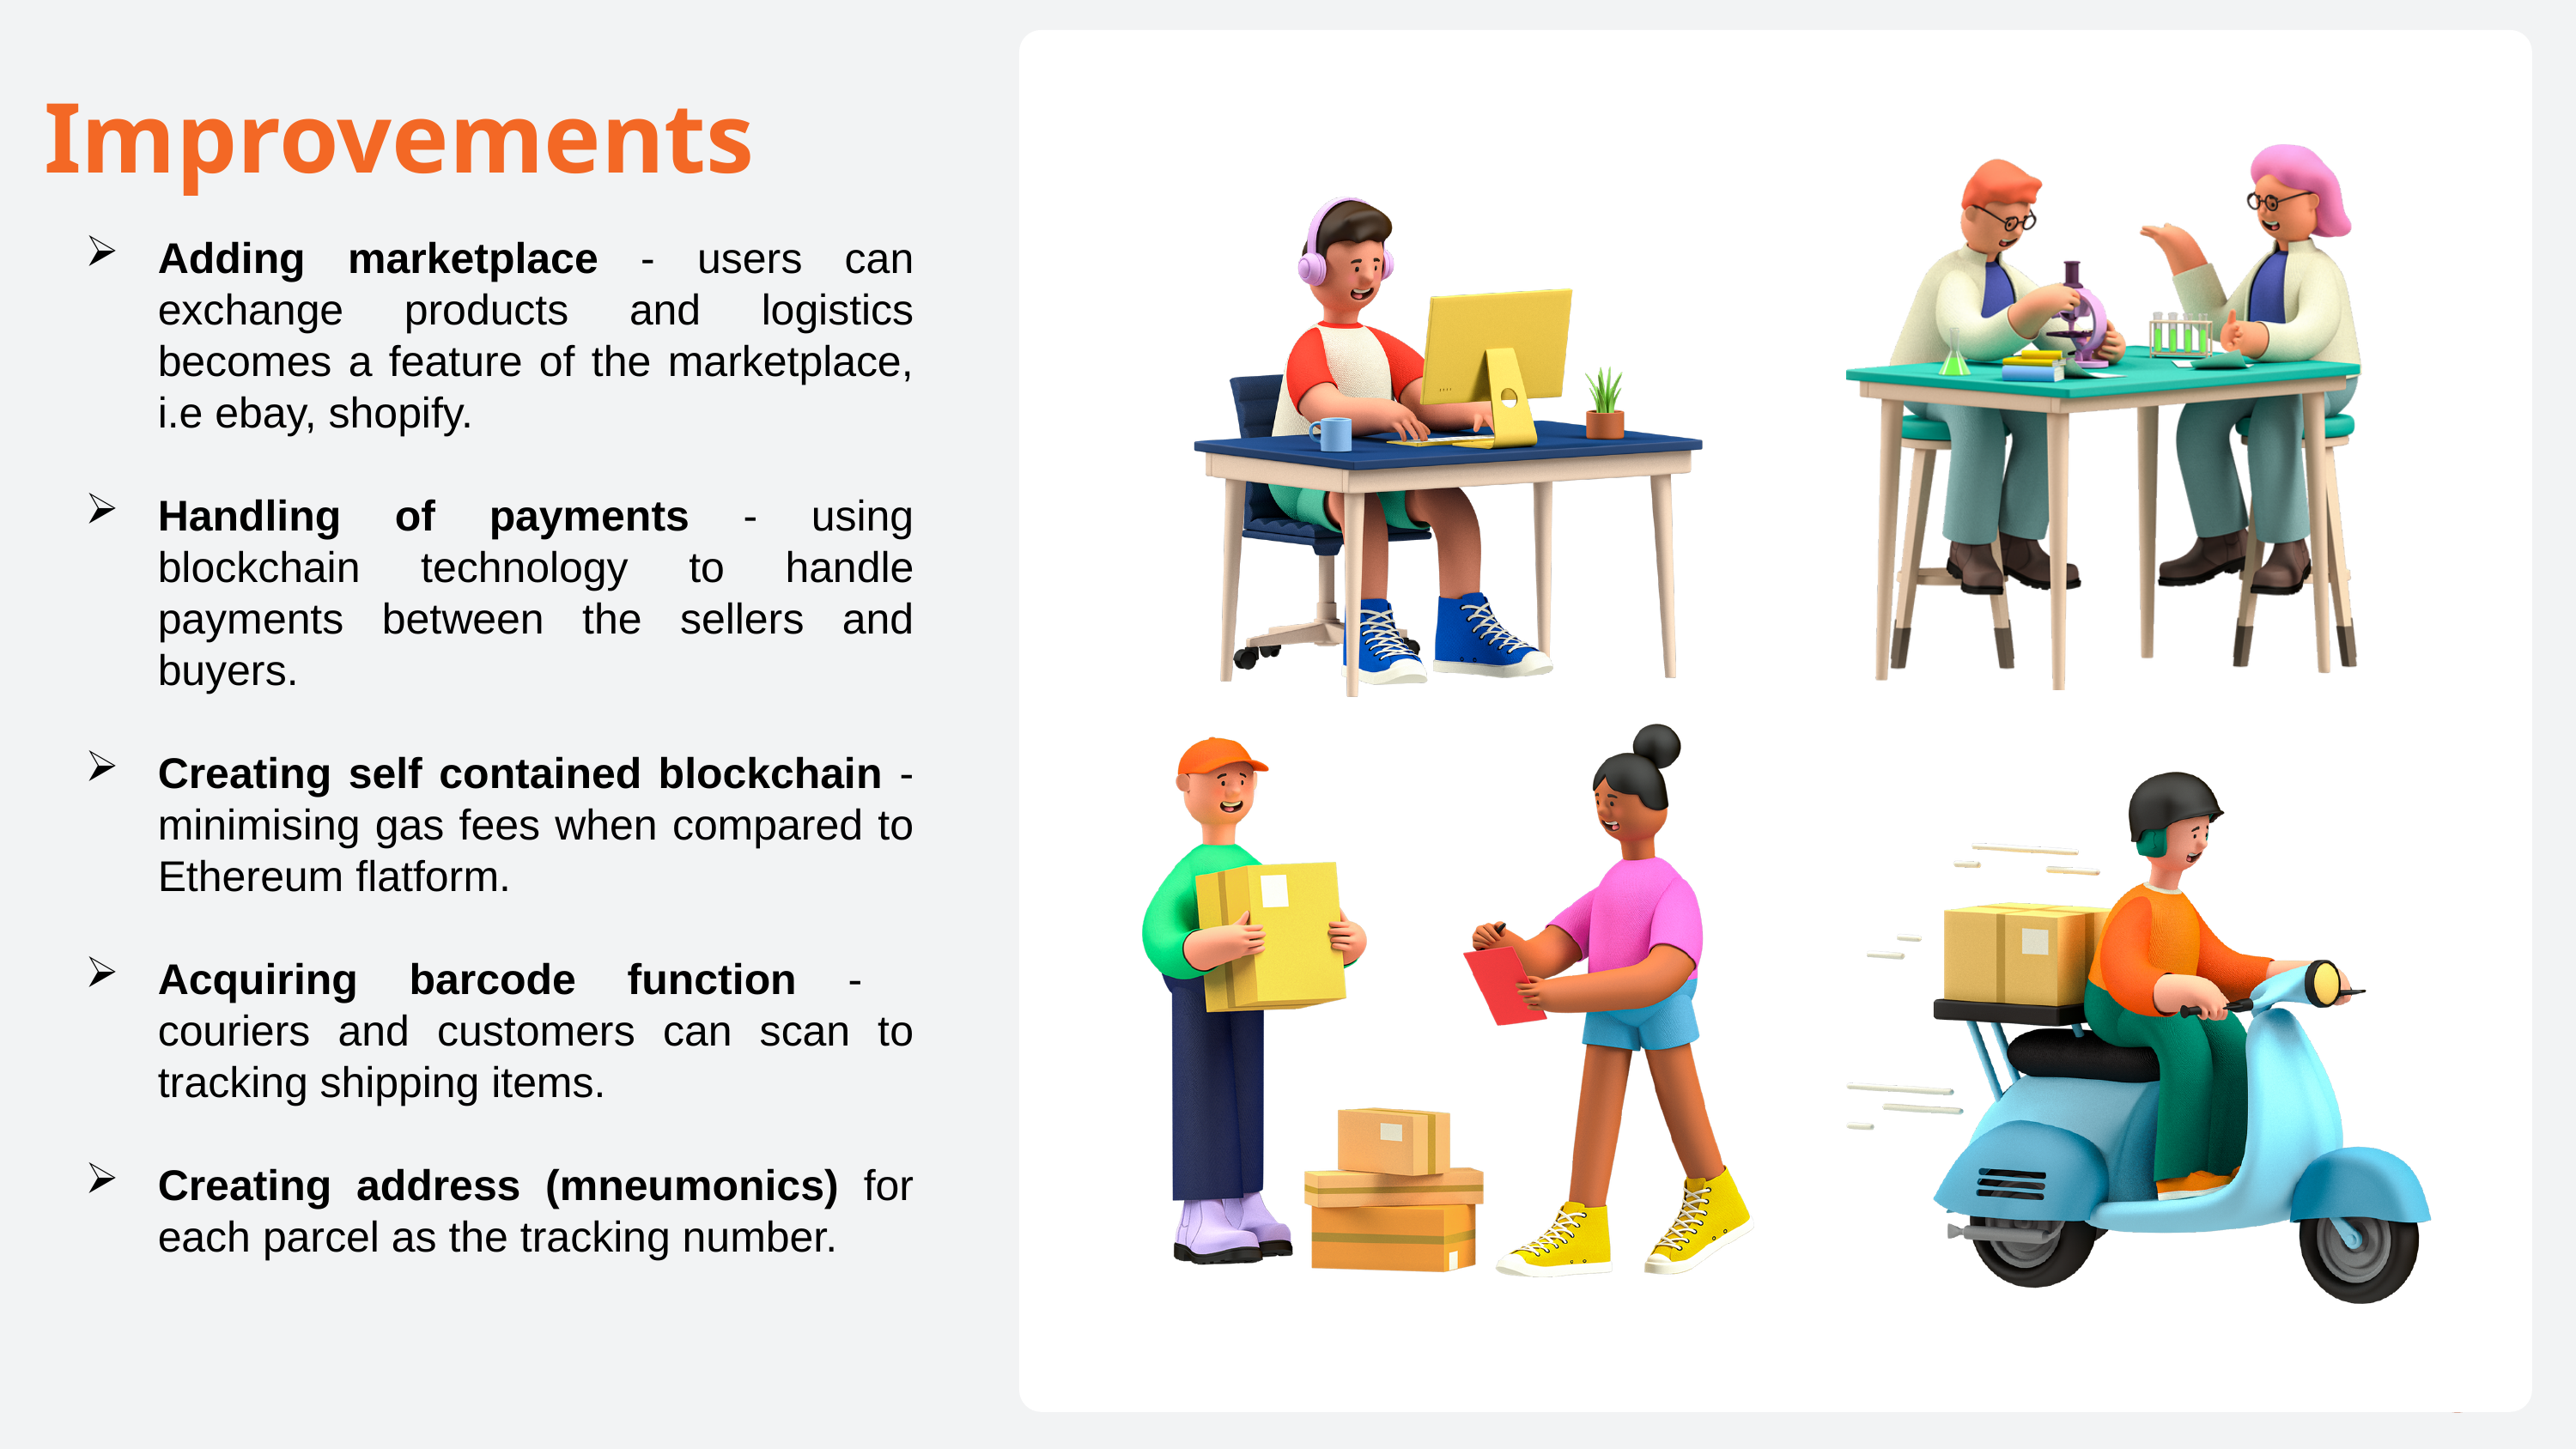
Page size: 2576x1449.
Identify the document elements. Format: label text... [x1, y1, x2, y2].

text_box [46, 67, 835, 242]
picture [1847, 145, 2362, 689]
picture [1195, 197, 1702, 697]
picture [1847, 773, 2431, 1304]
text_box Adding marketplace - users can exchange products and logistics becomes a feature of the marketplace, i.e ebay, shopify. Handling of payments - using blockchain technology to handle payments between the sellers and buyers. Creating self contained blockchain - minimising gas fees when compared to Ethereum flatform. Acquiring barcode function - couriers and customers can scan to tracking shipping items. Creating address (mneumonics) for each parcel as the tracking number. [72, 224, 927, 1371]
picture [1144, 725, 1754, 1276]
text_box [1023, 32, 2530, 1410]
